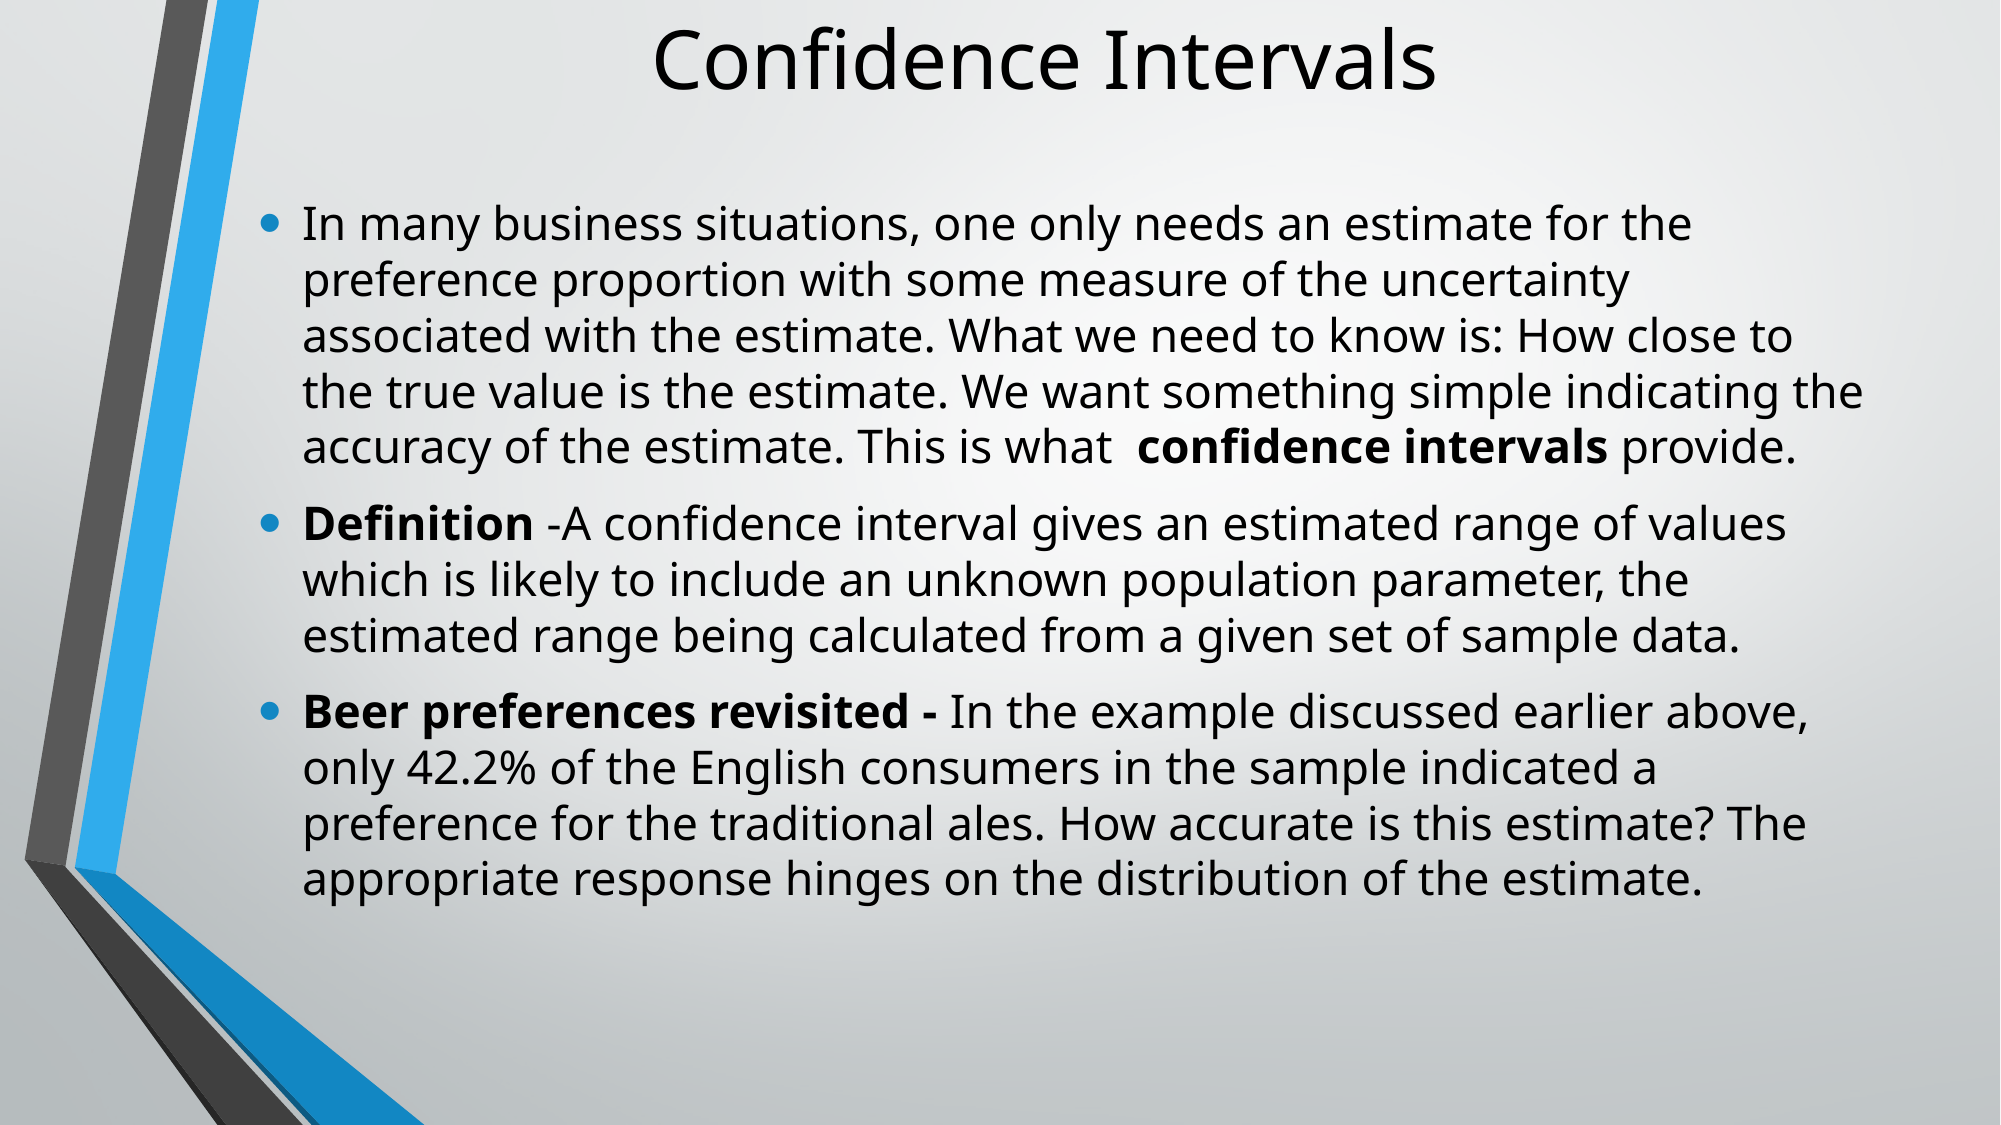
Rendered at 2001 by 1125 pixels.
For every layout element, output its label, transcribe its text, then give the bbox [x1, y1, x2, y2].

title Confidence Intervals [222, 0, 1867, 114]
list In many business situations, one only needs an estimate for the preference proportion with some measure of the uncertainty associated with the estimate. What we need to know is: How close to the true value is the estimate. We want something simple indicating the accuracy of the estimate. This is what confidence intervals provide. Definition -A confidence interval gives an estimated range of values which is likely to include an unknown population parameter, the estimated range being calculated from a given set of sample data. Beer preferences revisited - In the example discussed earlier above, only 42.2% of the English consumers in the sample indicated a preference for the traditional ales. How accurate is this estimate? The appropriate response hinges on the distribution of the estimate. [243, 168, 1887, 1008]
